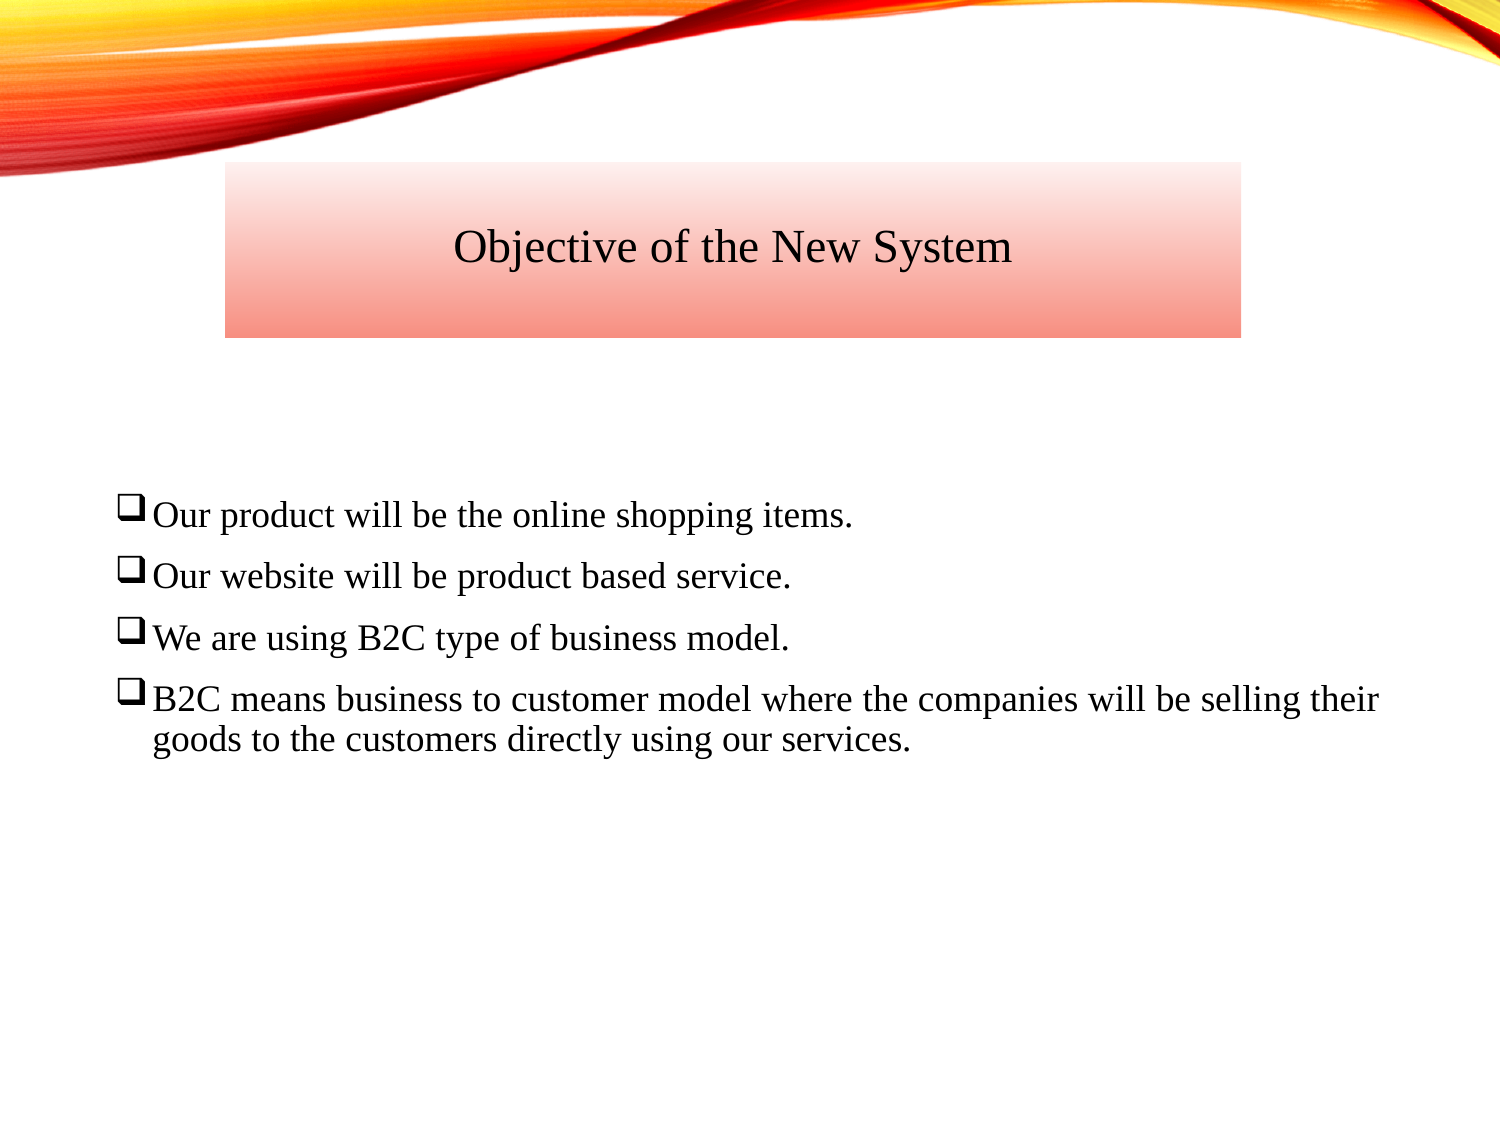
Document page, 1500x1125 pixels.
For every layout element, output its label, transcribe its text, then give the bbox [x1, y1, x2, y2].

picture [0, 0, 1500, 178]
title Objective of the New System [225, 162, 1242, 338]
list Our product will be the online shopping items. Our website will be product based service. We are using B2C type of business model. B2C means business to customer model where the companies will be selling their goods to the customers directly using our services. [99, 487, 1405, 965]
